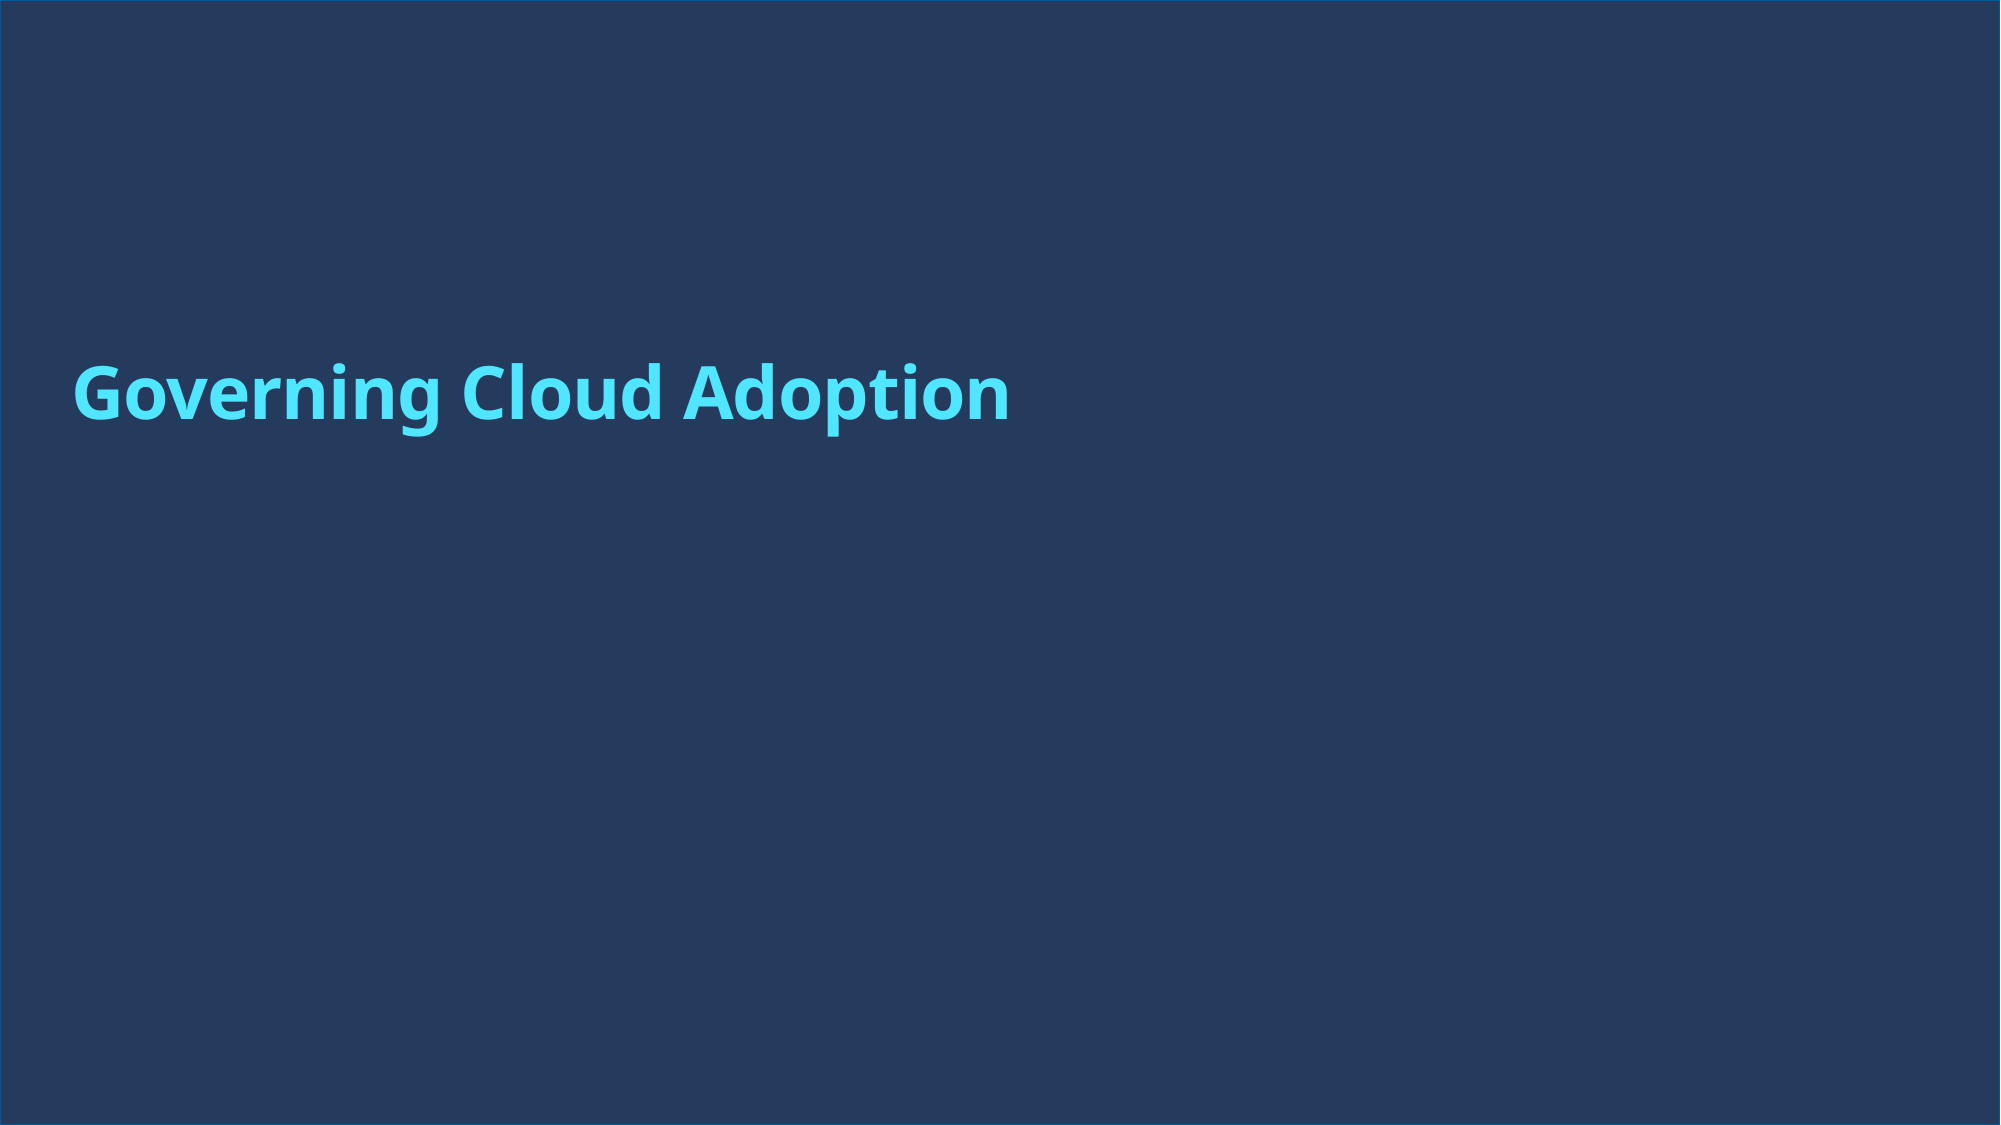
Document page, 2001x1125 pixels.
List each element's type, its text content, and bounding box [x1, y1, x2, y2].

text_box [0, 0, 2000, 1125]
title Governing Cloud Adoption [71, 331, 1540, 614]
